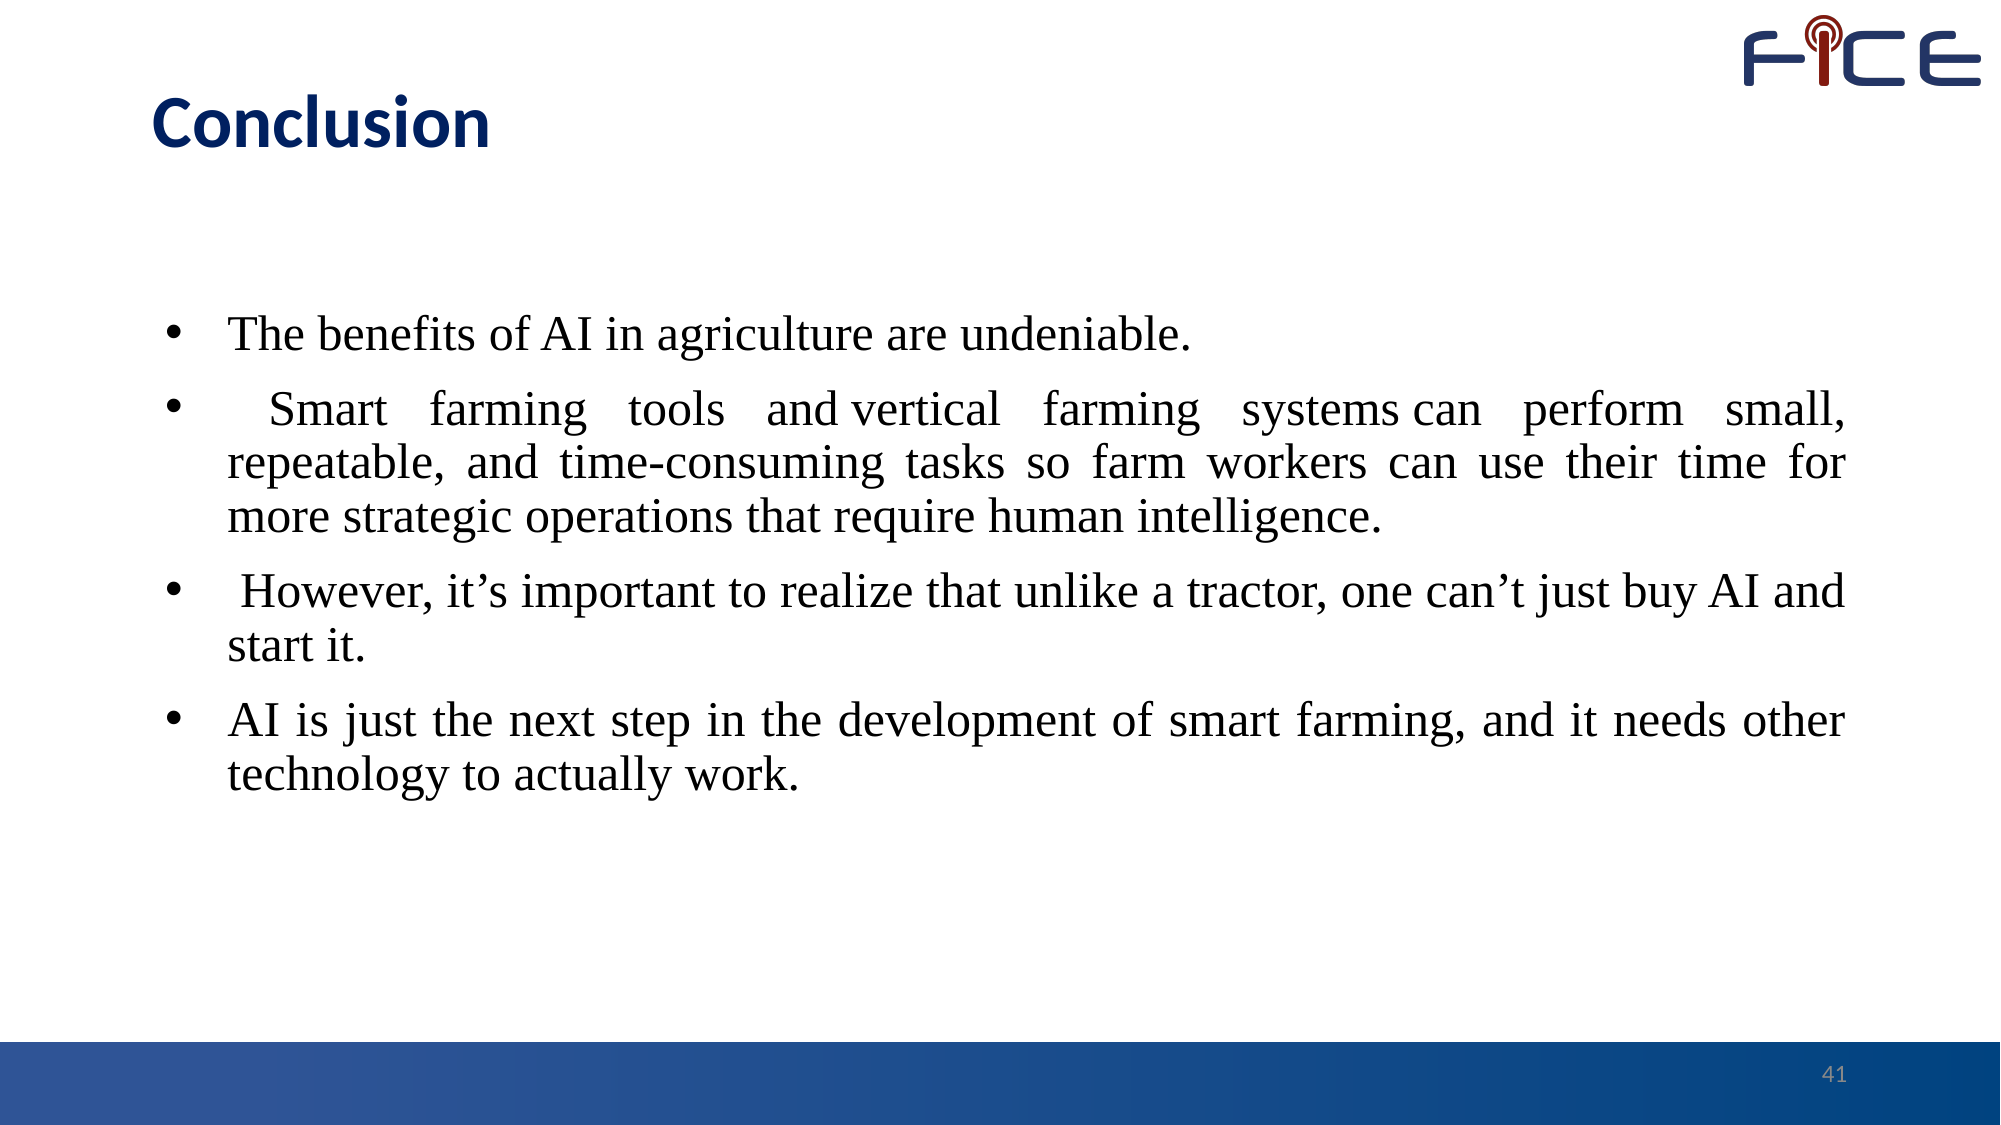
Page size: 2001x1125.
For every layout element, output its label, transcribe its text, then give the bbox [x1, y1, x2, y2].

slide_number 41 [1412, 1042, 1863, 1103]
list The benefits of AI in agriculture are undeniable. Smart farming tools and vertical farming systems can perform small, repeatable, and time-consuming tasks so farm workers can use their time for more strategic operations that require human intelligence. However, it’s important to realize that unlike a tractor, one can’t just buy AI and start it. AI is just the next step in the development of smart farming, and it needs other technology to actually work. [137, 299, 1863, 1014]
title Conclusion [137, 59, 1863, 278]
picture [1744, 15, 1981, 86]
